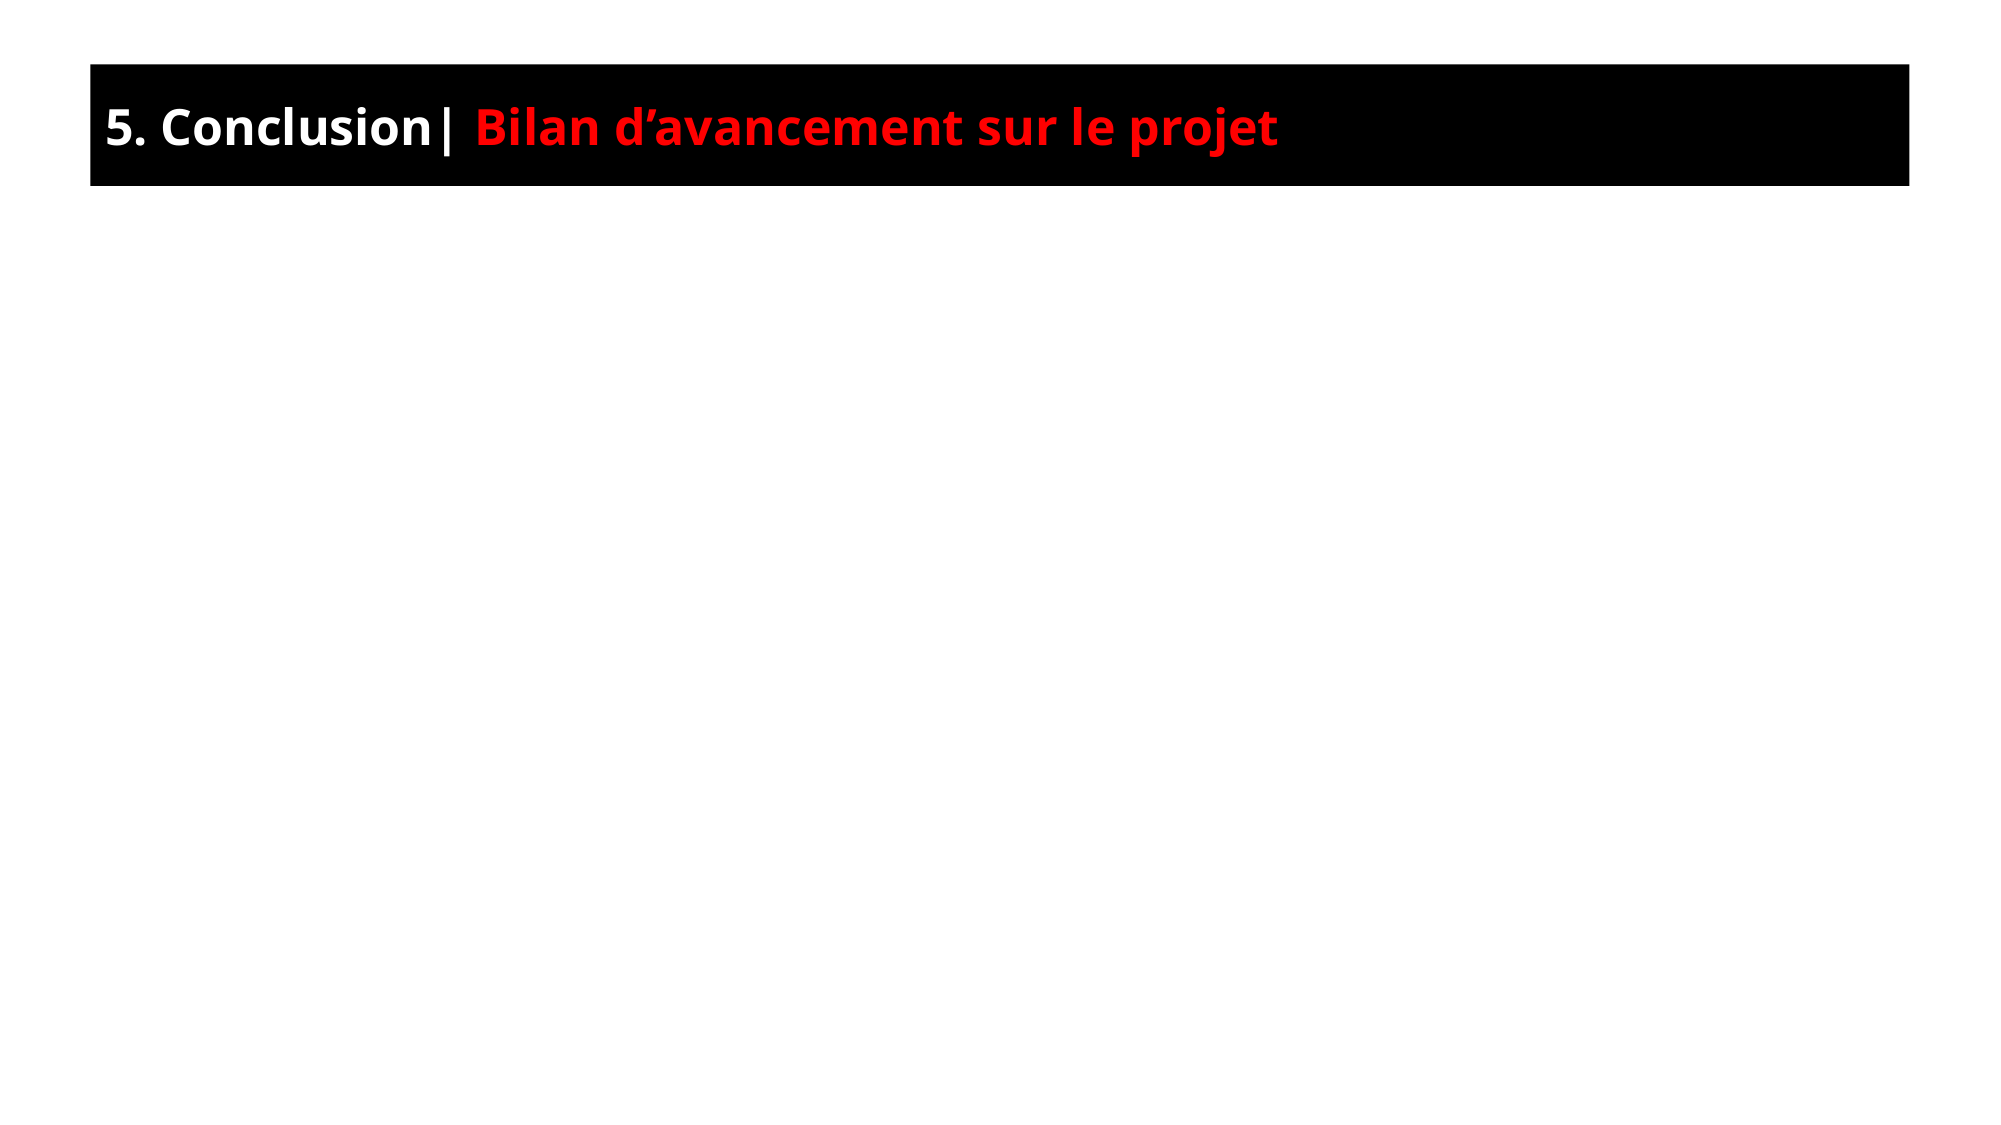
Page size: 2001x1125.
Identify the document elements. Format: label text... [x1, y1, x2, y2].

text_box 5. Conclusion| Bilan d’avancement sur le projet [90, 64, 1910, 186]
